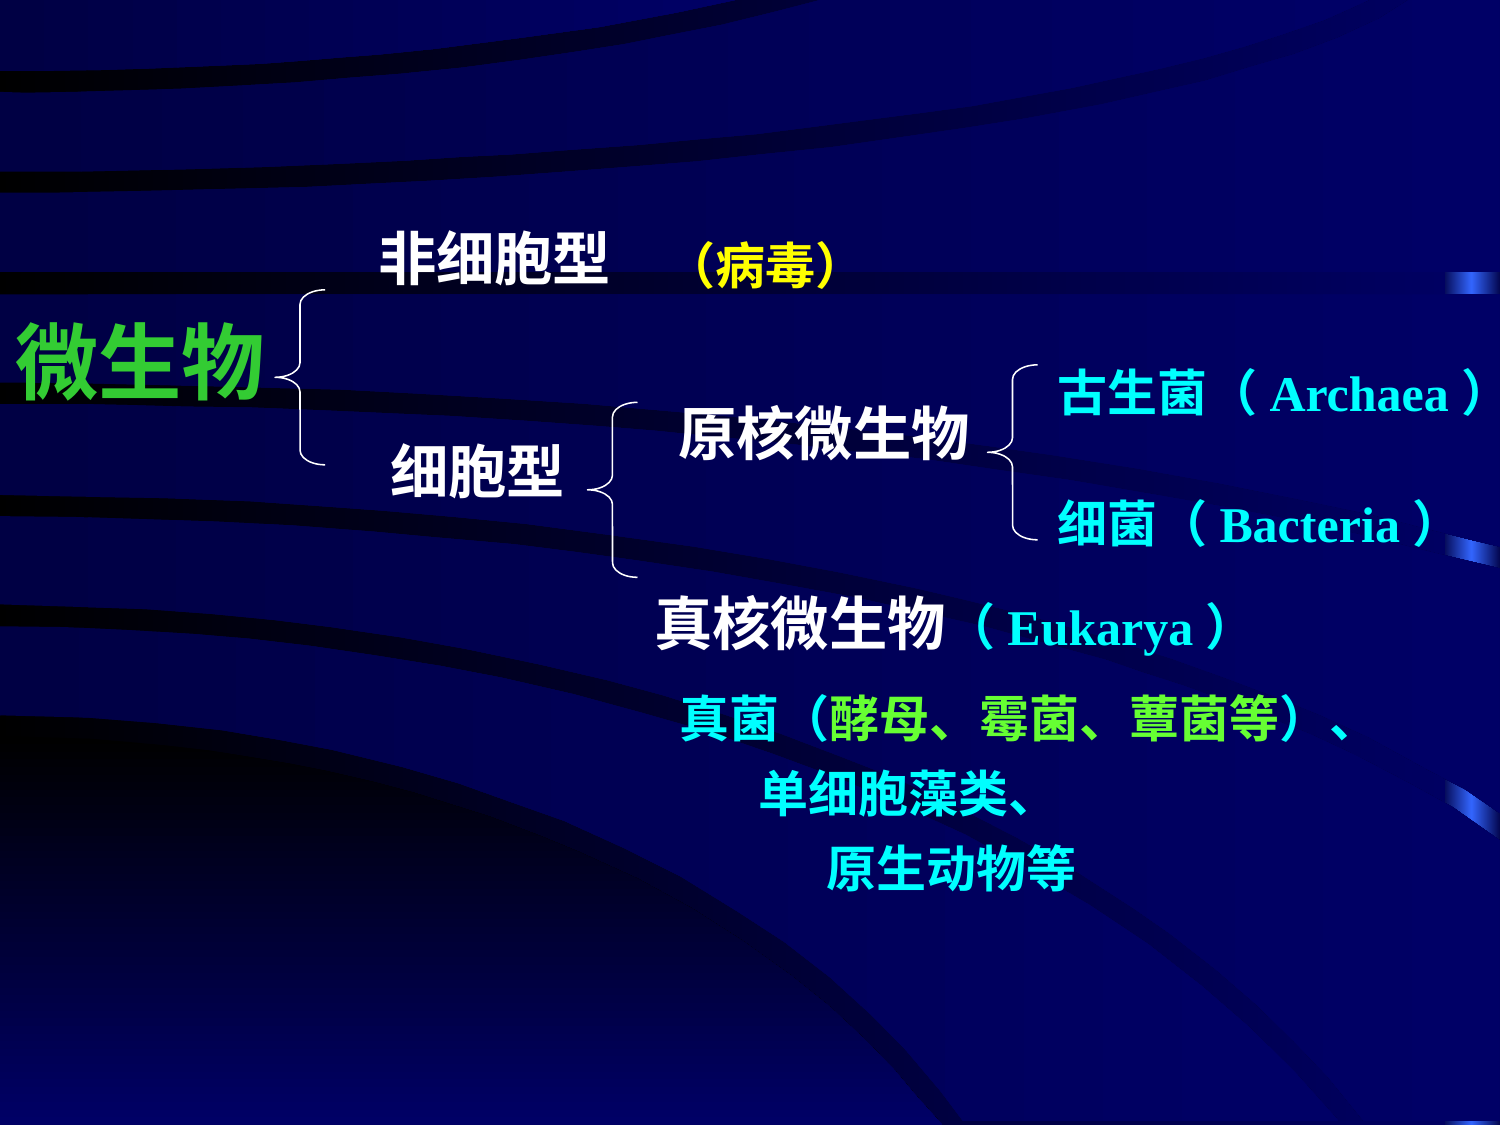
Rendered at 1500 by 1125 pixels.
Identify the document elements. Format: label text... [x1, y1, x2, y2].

text_box 细胞型 [375, 427, 581, 513]
text_box （病毒） [650, 227, 881, 303]
text_box [987, 364, 1038, 540]
text_box 微生物 [0, 302, 281, 418]
text_box 古生菌（Archaea） 细菌（Bacteria） [1042, 347, 1500, 561]
text_box 真核微生物（Eukarya） [639, 579, 1271, 665]
text_box [587, 402, 638, 578]
text_box 非细胞型 [363, 214, 627, 300]
text_box 真菌（酵母、霉菌、蕈菌等）、 单细胞藻类、 原生动物等 [664, 664, 1395, 905]
text_box [281, 289, 326, 465]
text_box 原核微生物 [663, 389, 985, 475]
